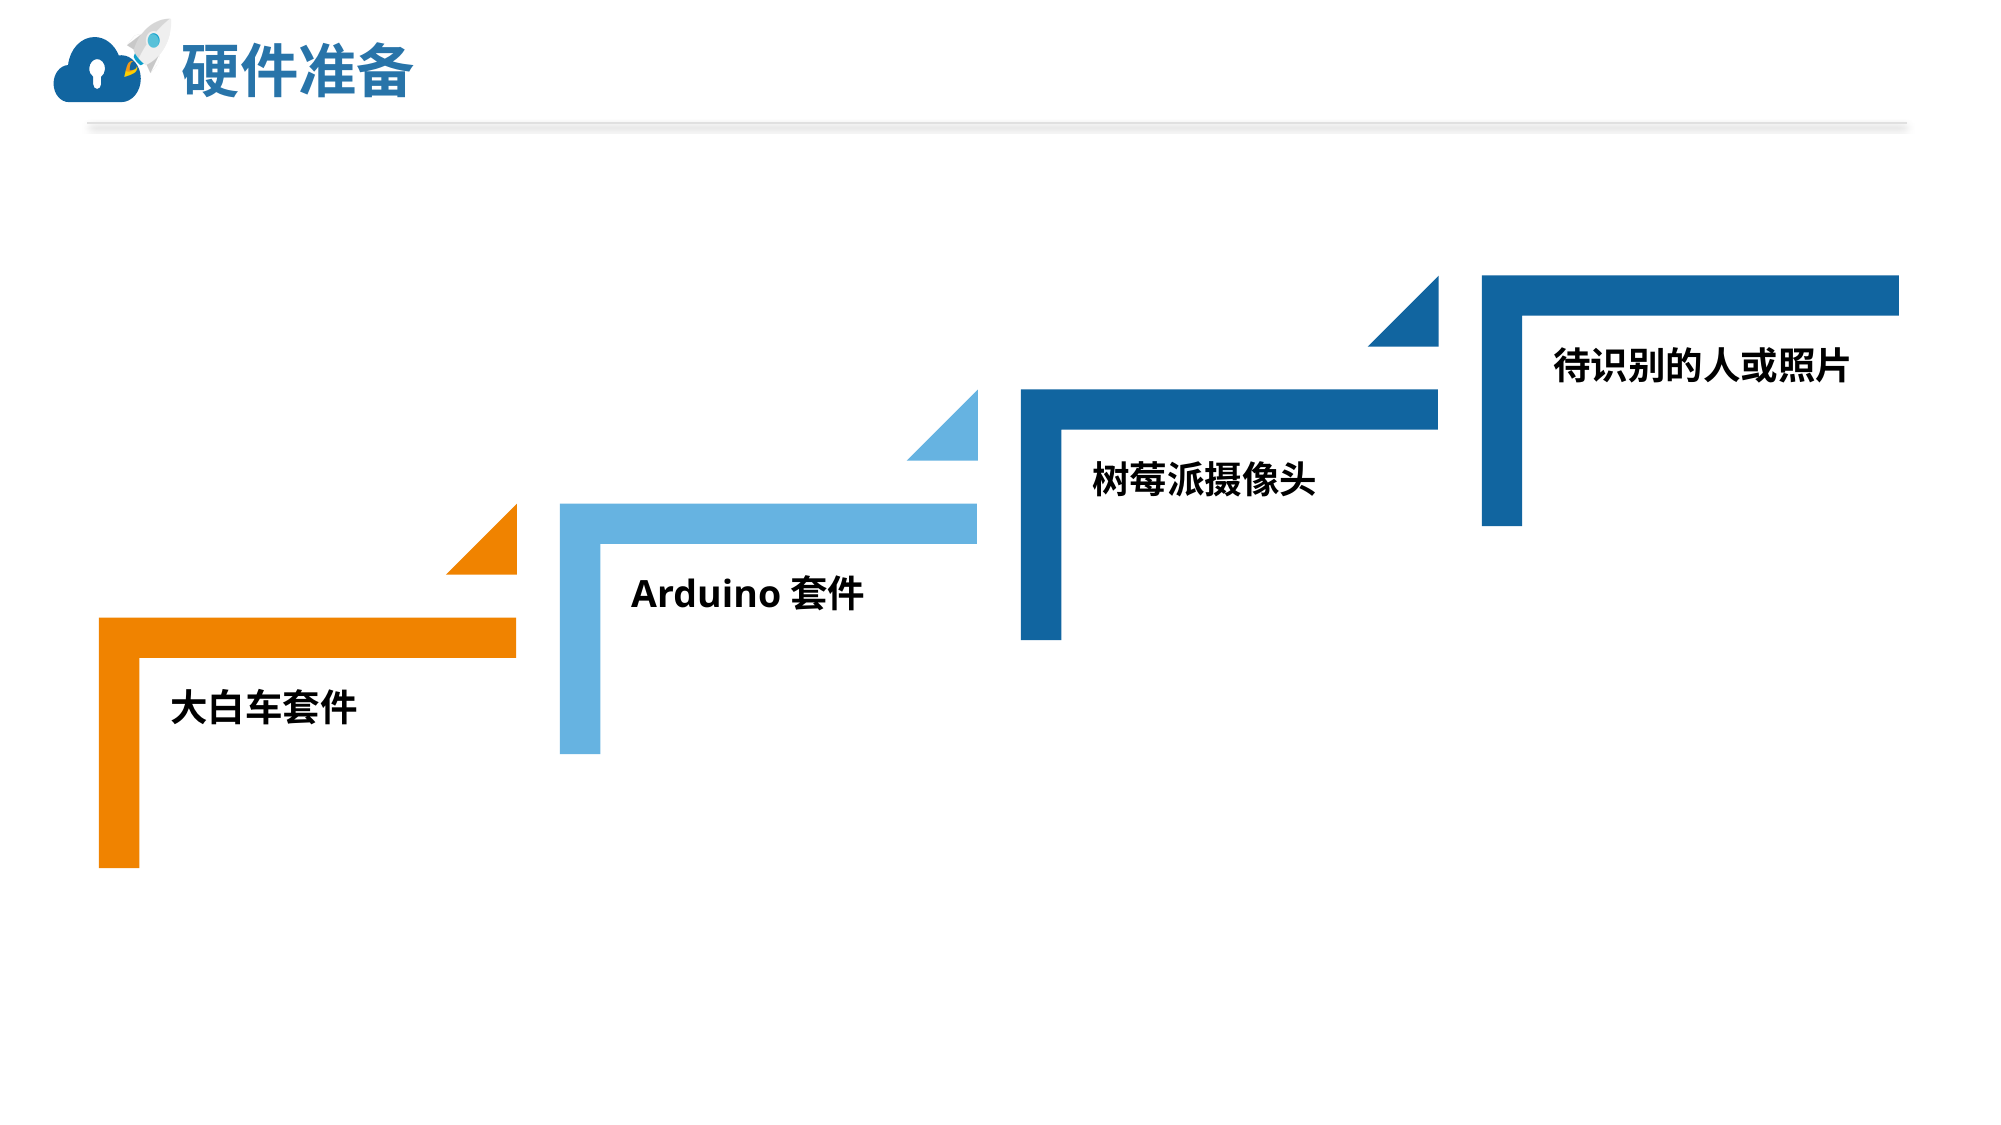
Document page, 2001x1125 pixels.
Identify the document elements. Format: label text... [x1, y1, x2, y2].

picture [113, 7, 182, 91]
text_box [97, 214, 1901, 1051]
title 硬件准备 [181, 29, 1516, 108]
